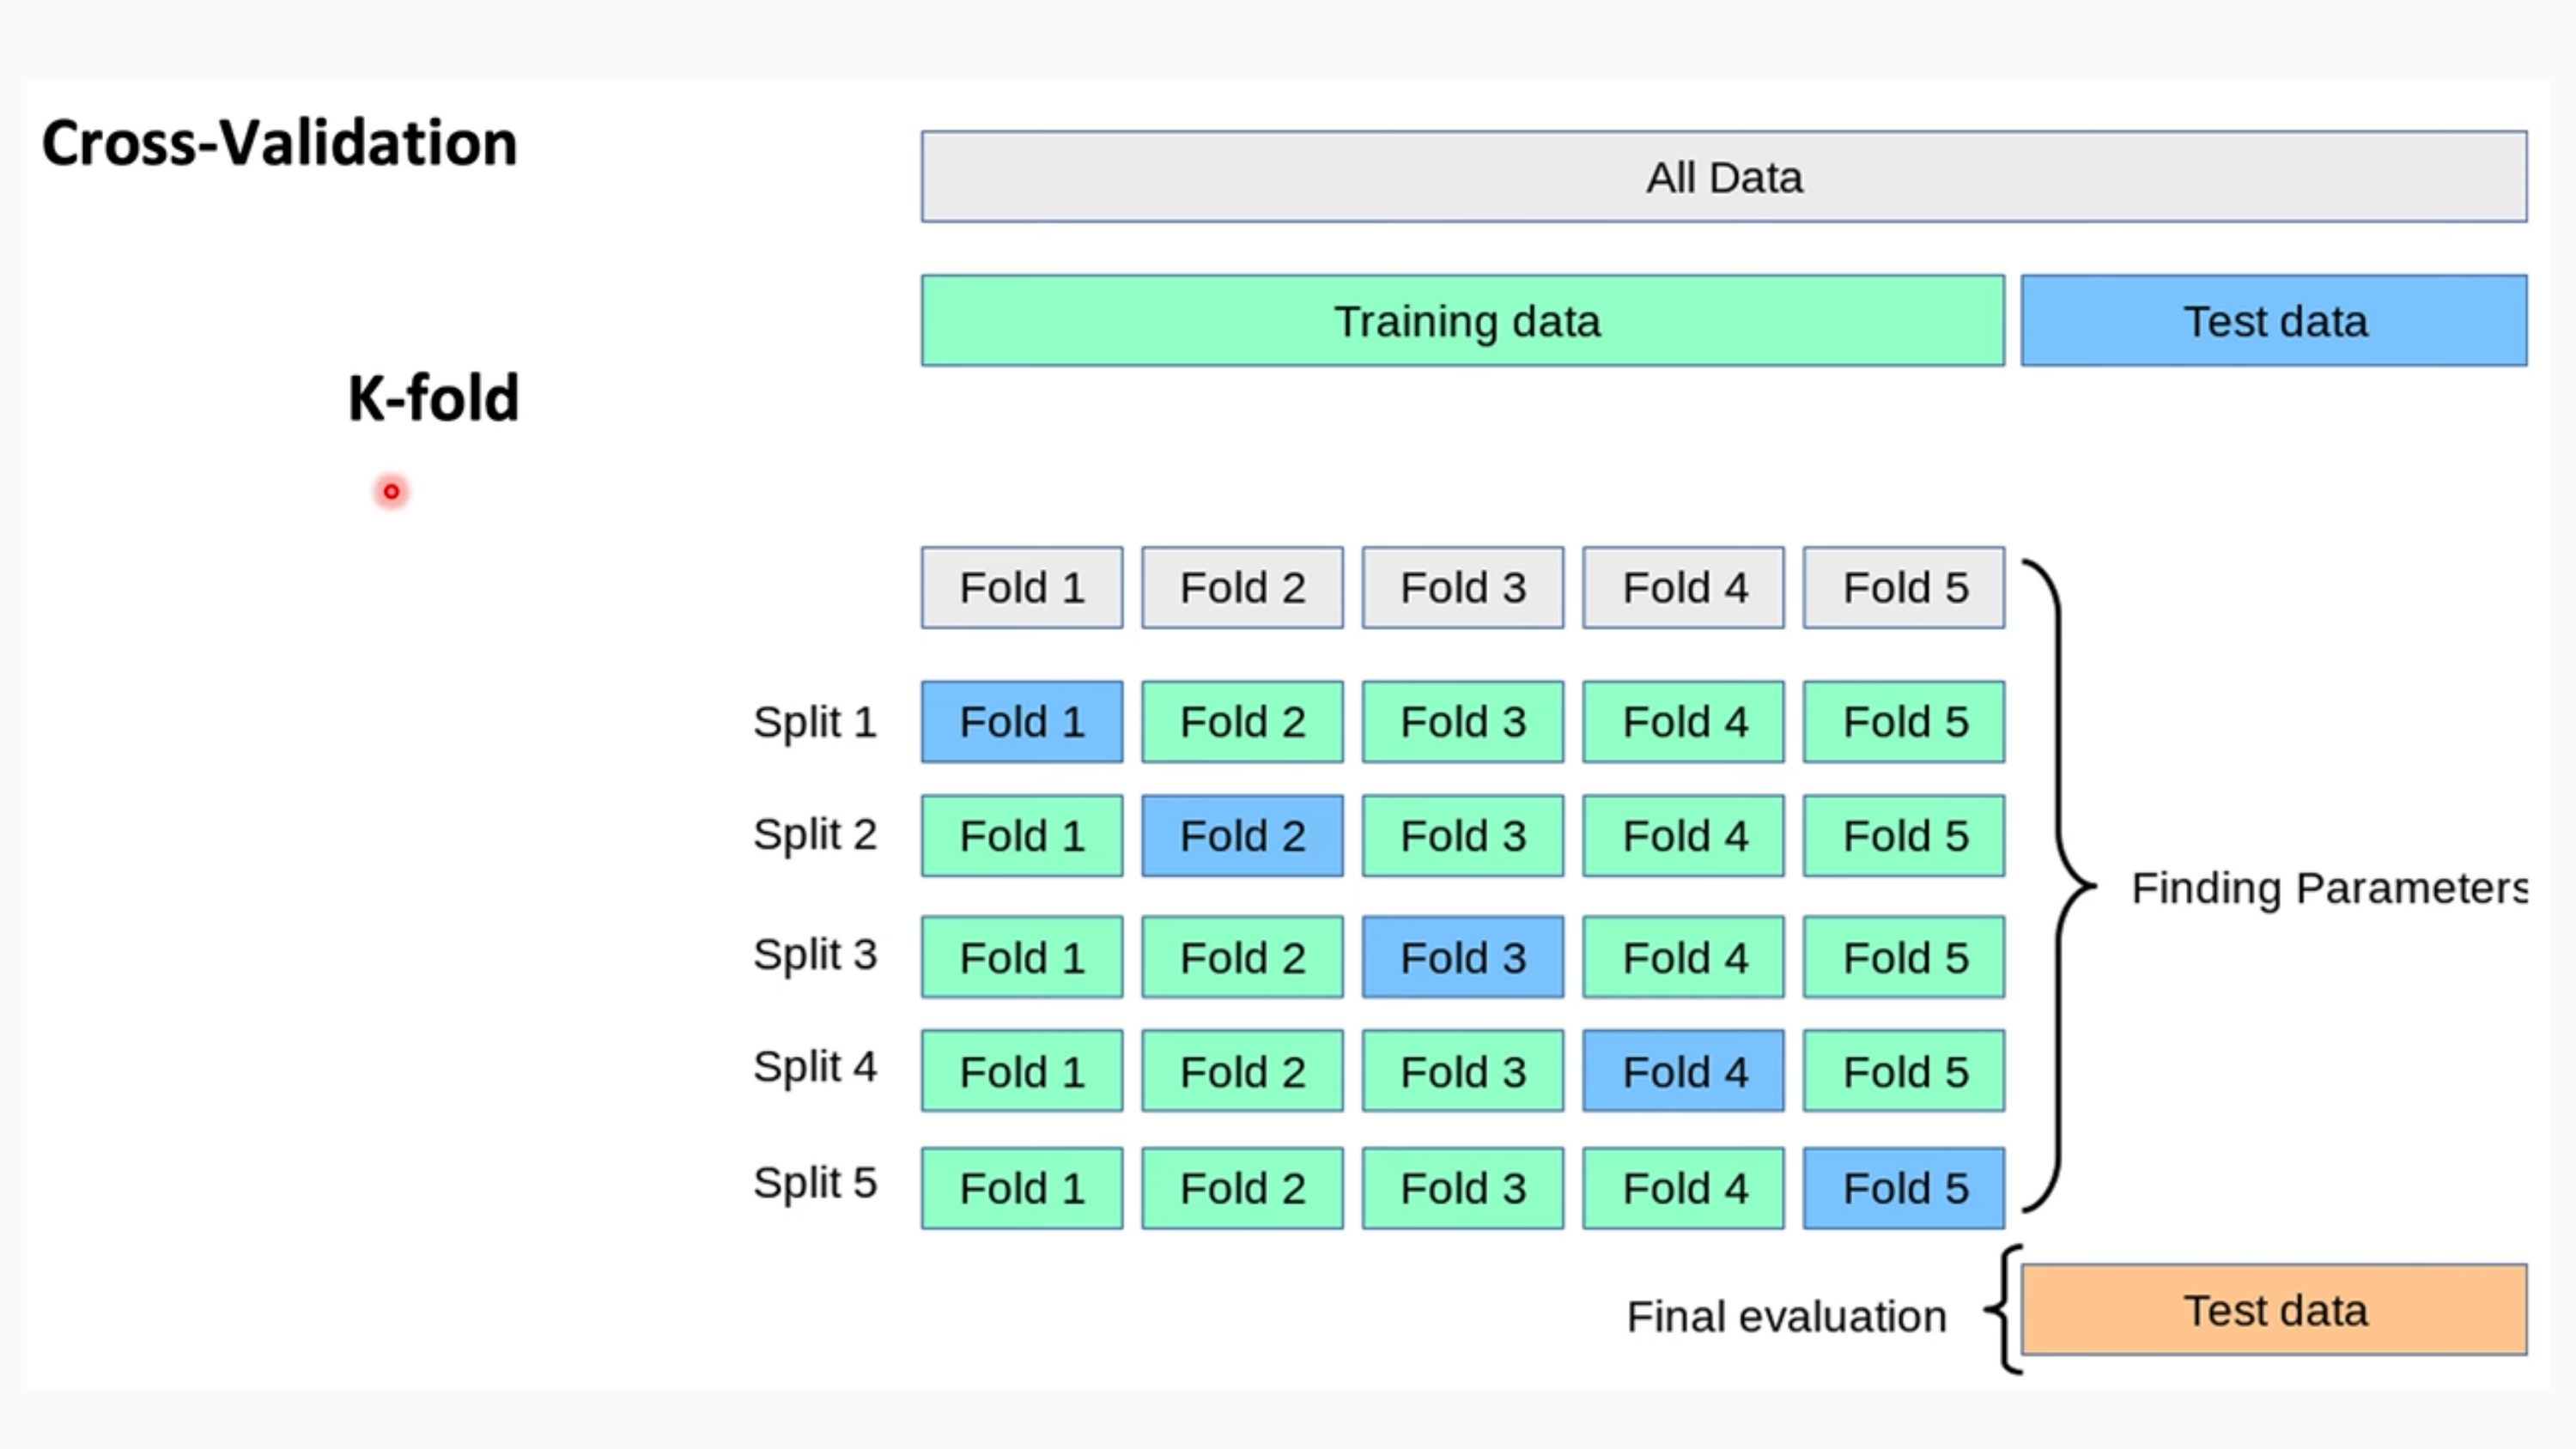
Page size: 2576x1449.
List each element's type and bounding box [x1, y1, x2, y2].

text_box [26, 79, 2550, 1391]
